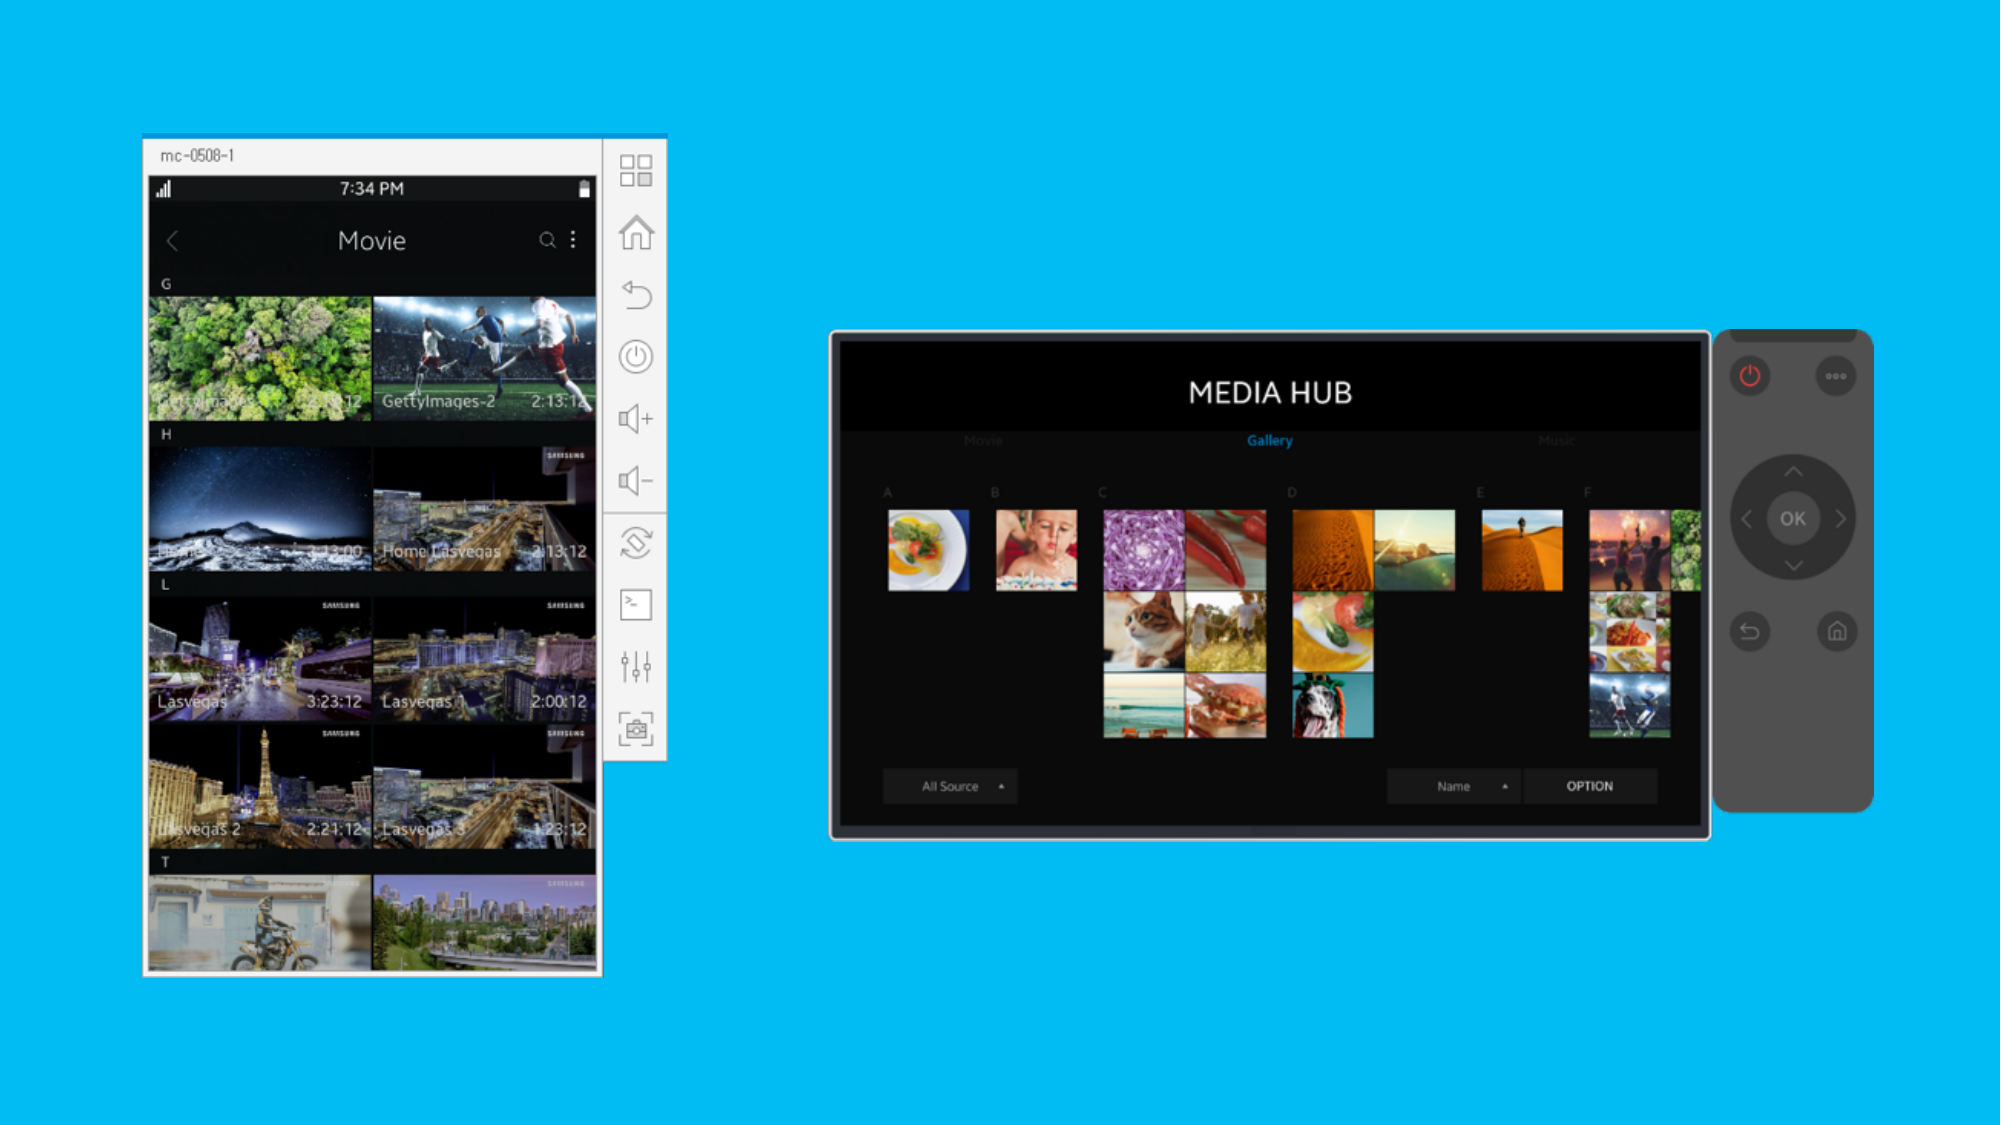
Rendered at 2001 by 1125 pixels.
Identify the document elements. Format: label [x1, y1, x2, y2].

picture [143, 139, 667, 977]
picture [829, 330, 1873, 841]
